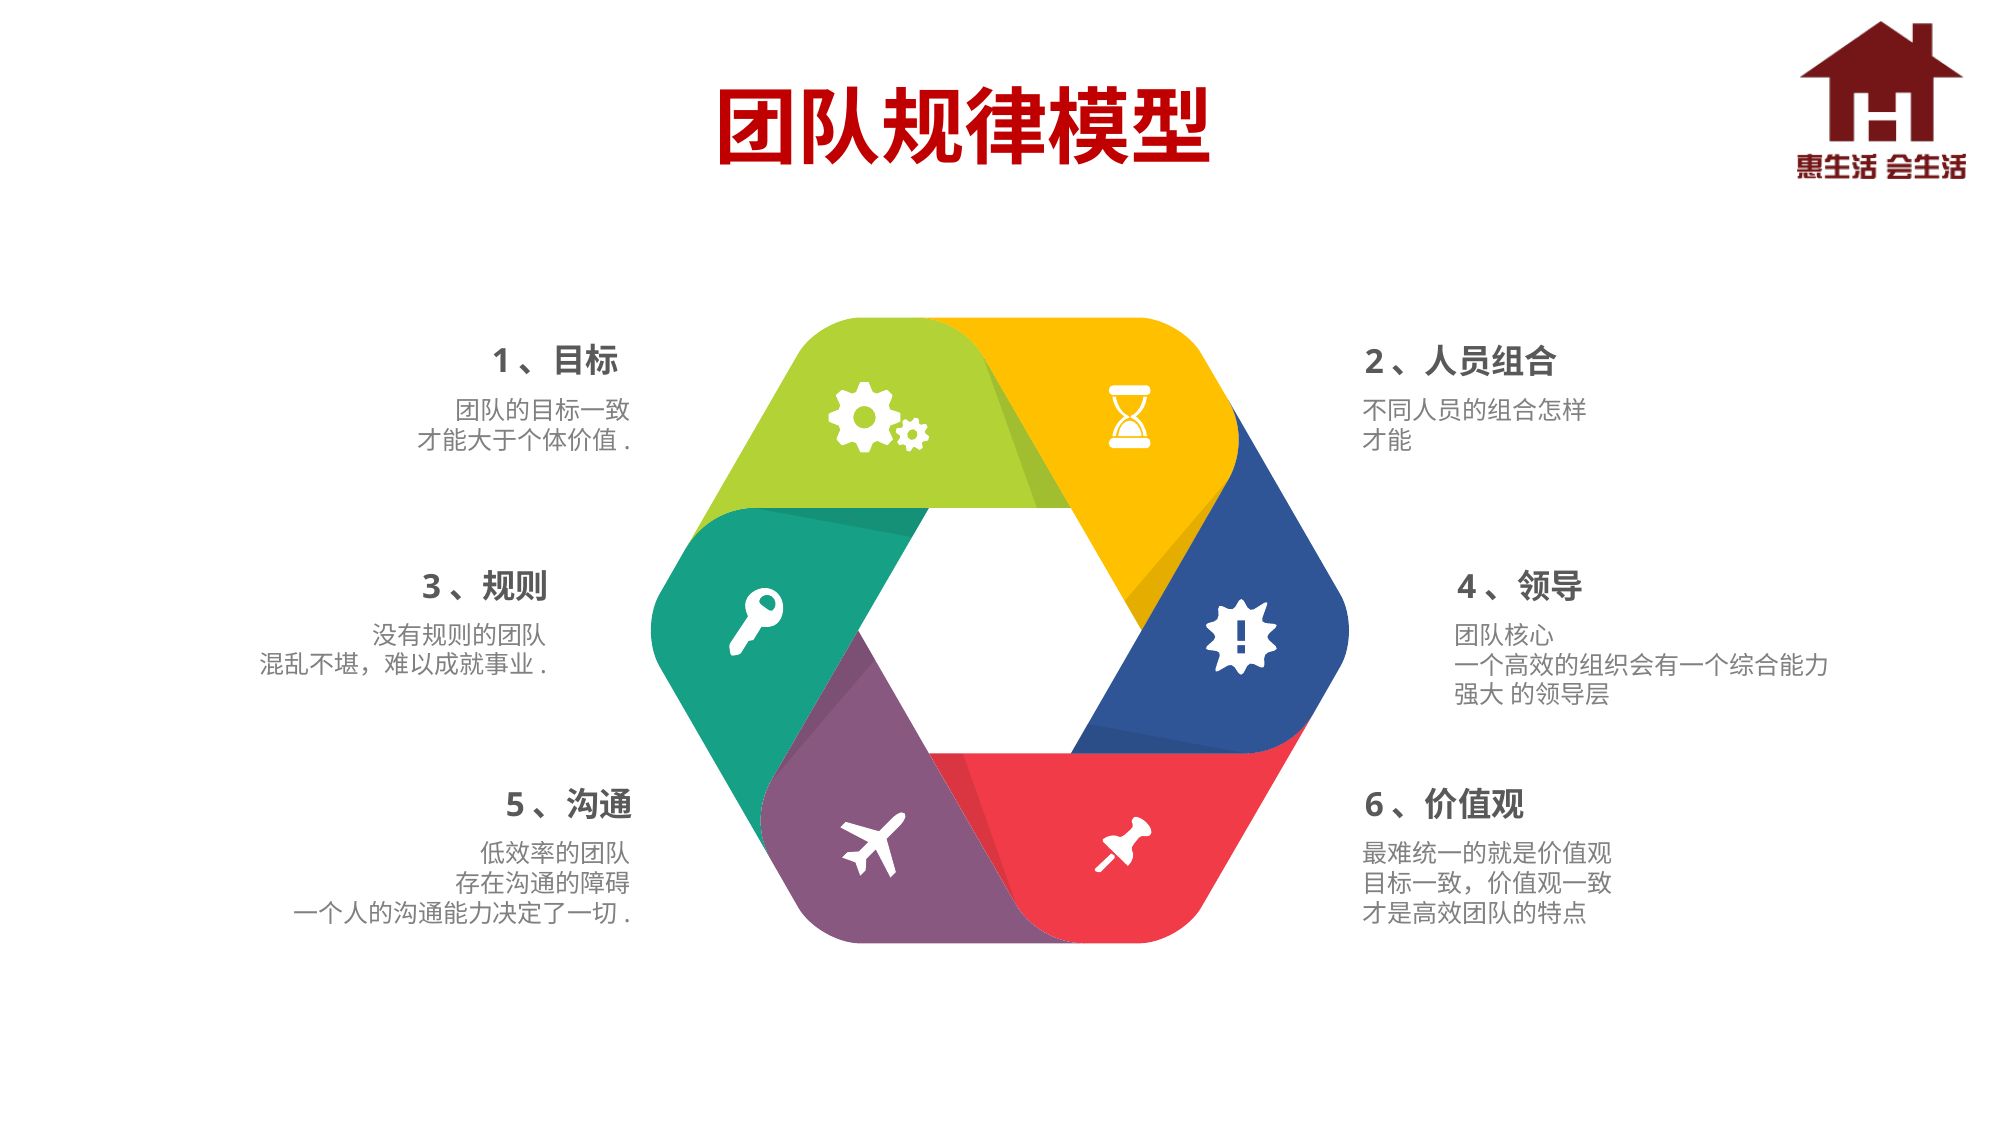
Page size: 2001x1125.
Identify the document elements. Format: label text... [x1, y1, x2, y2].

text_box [1442, 563, 1849, 710]
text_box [249, 781, 647, 929]
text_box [647, 317, 1352, 944]
picture [1796, 20, 1967, 179]
text_box 团队规律模型 [527, 66, 1402, 133]
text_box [173, 563, 564, 680]
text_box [1352, 781, 1749, 929]
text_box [249, 338, 634, 456]
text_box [1352, 339, 1749, 456]
